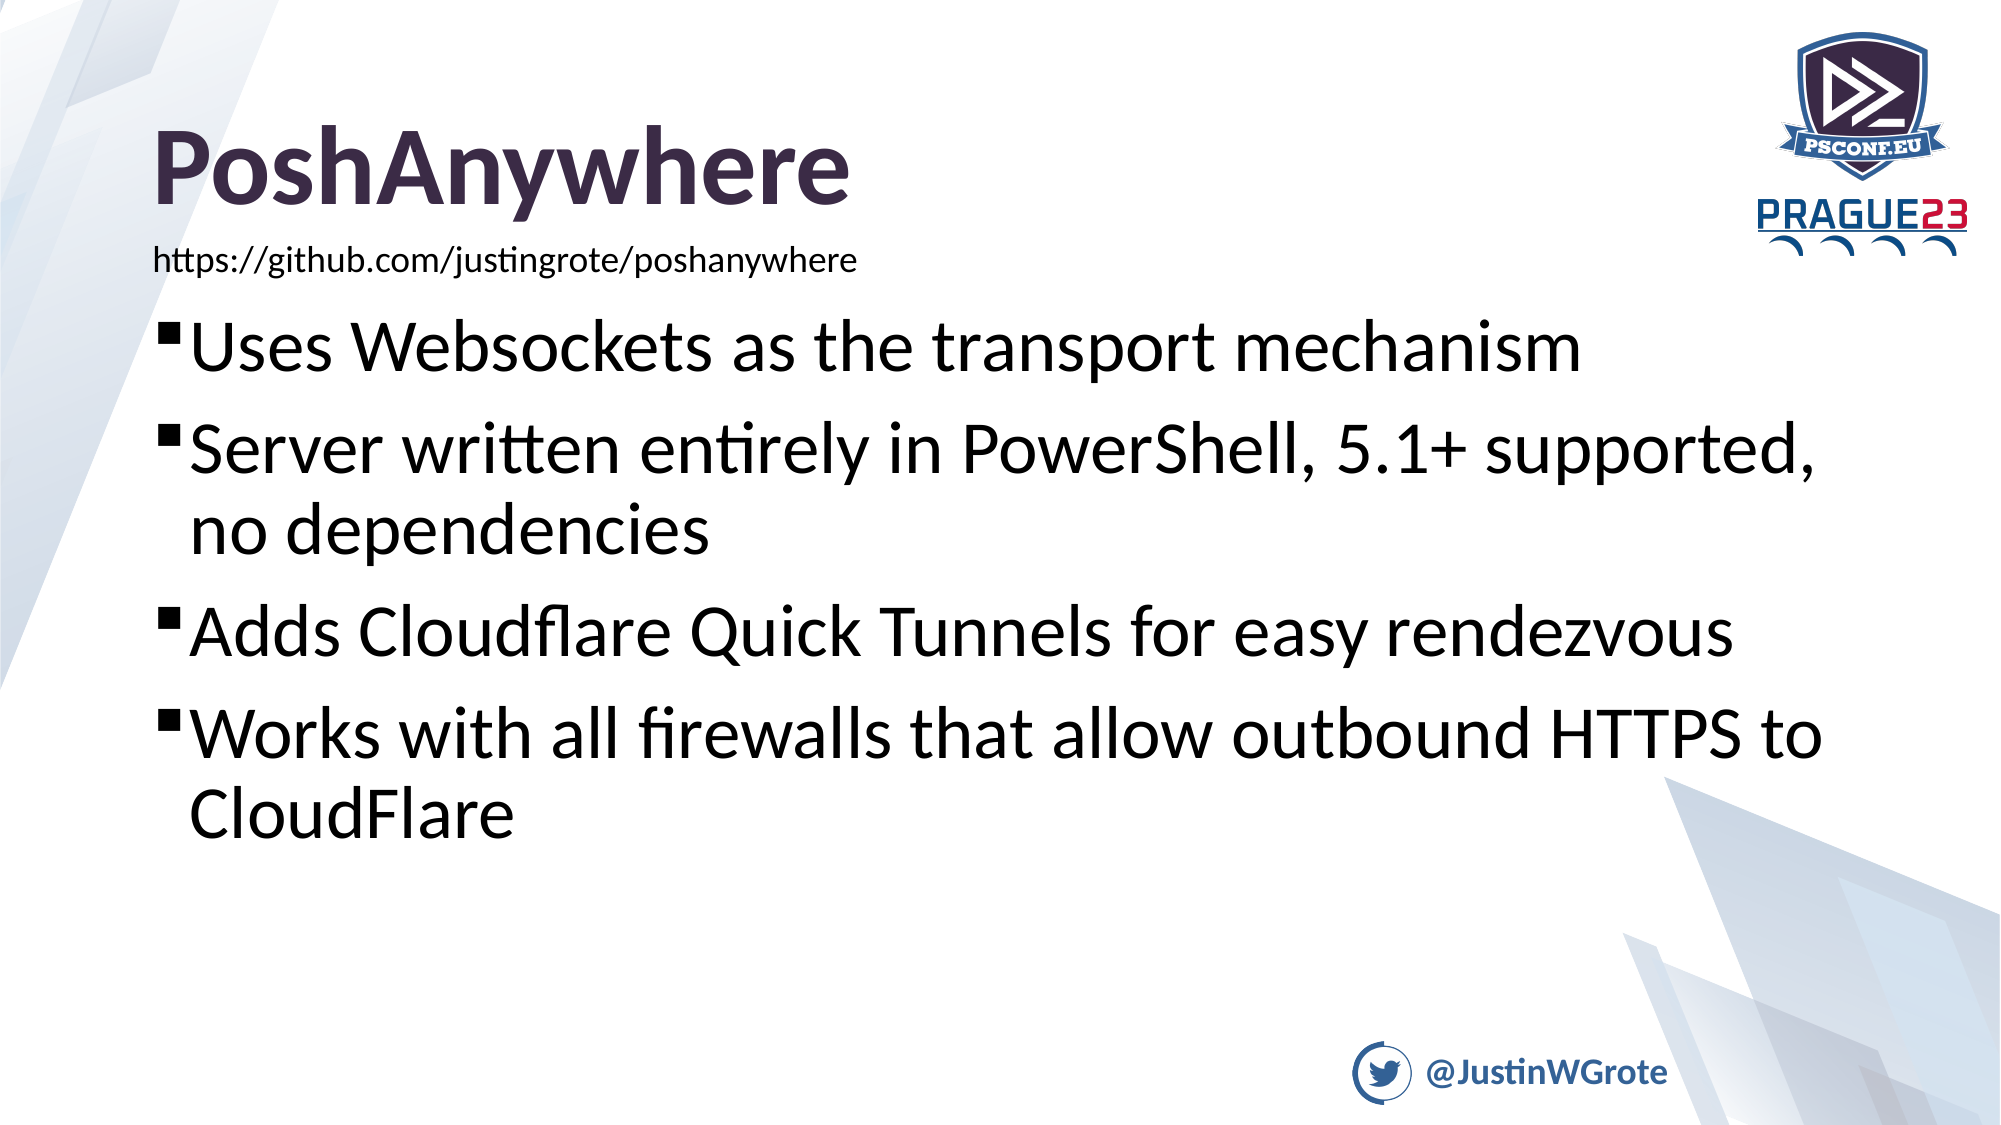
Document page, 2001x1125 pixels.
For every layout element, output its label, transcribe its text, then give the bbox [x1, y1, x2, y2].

title PoshAnywhere [137, 59, 1735, 278]
text_box https://github.com/justingrote/poshanywhere [137, 227, 892, 288]
picture [0, 0, 2000, 1125]
list Uses Websockets as the transport mechanism Server written entirely in PowerShell, 5.1+ supported, no dependencies Adds Cloudflare Quick Tunnels for easy rendezvous Works with all firewalls that allow outbound HTTPS to CloudFlare [137, 299, 1863, 1014]
